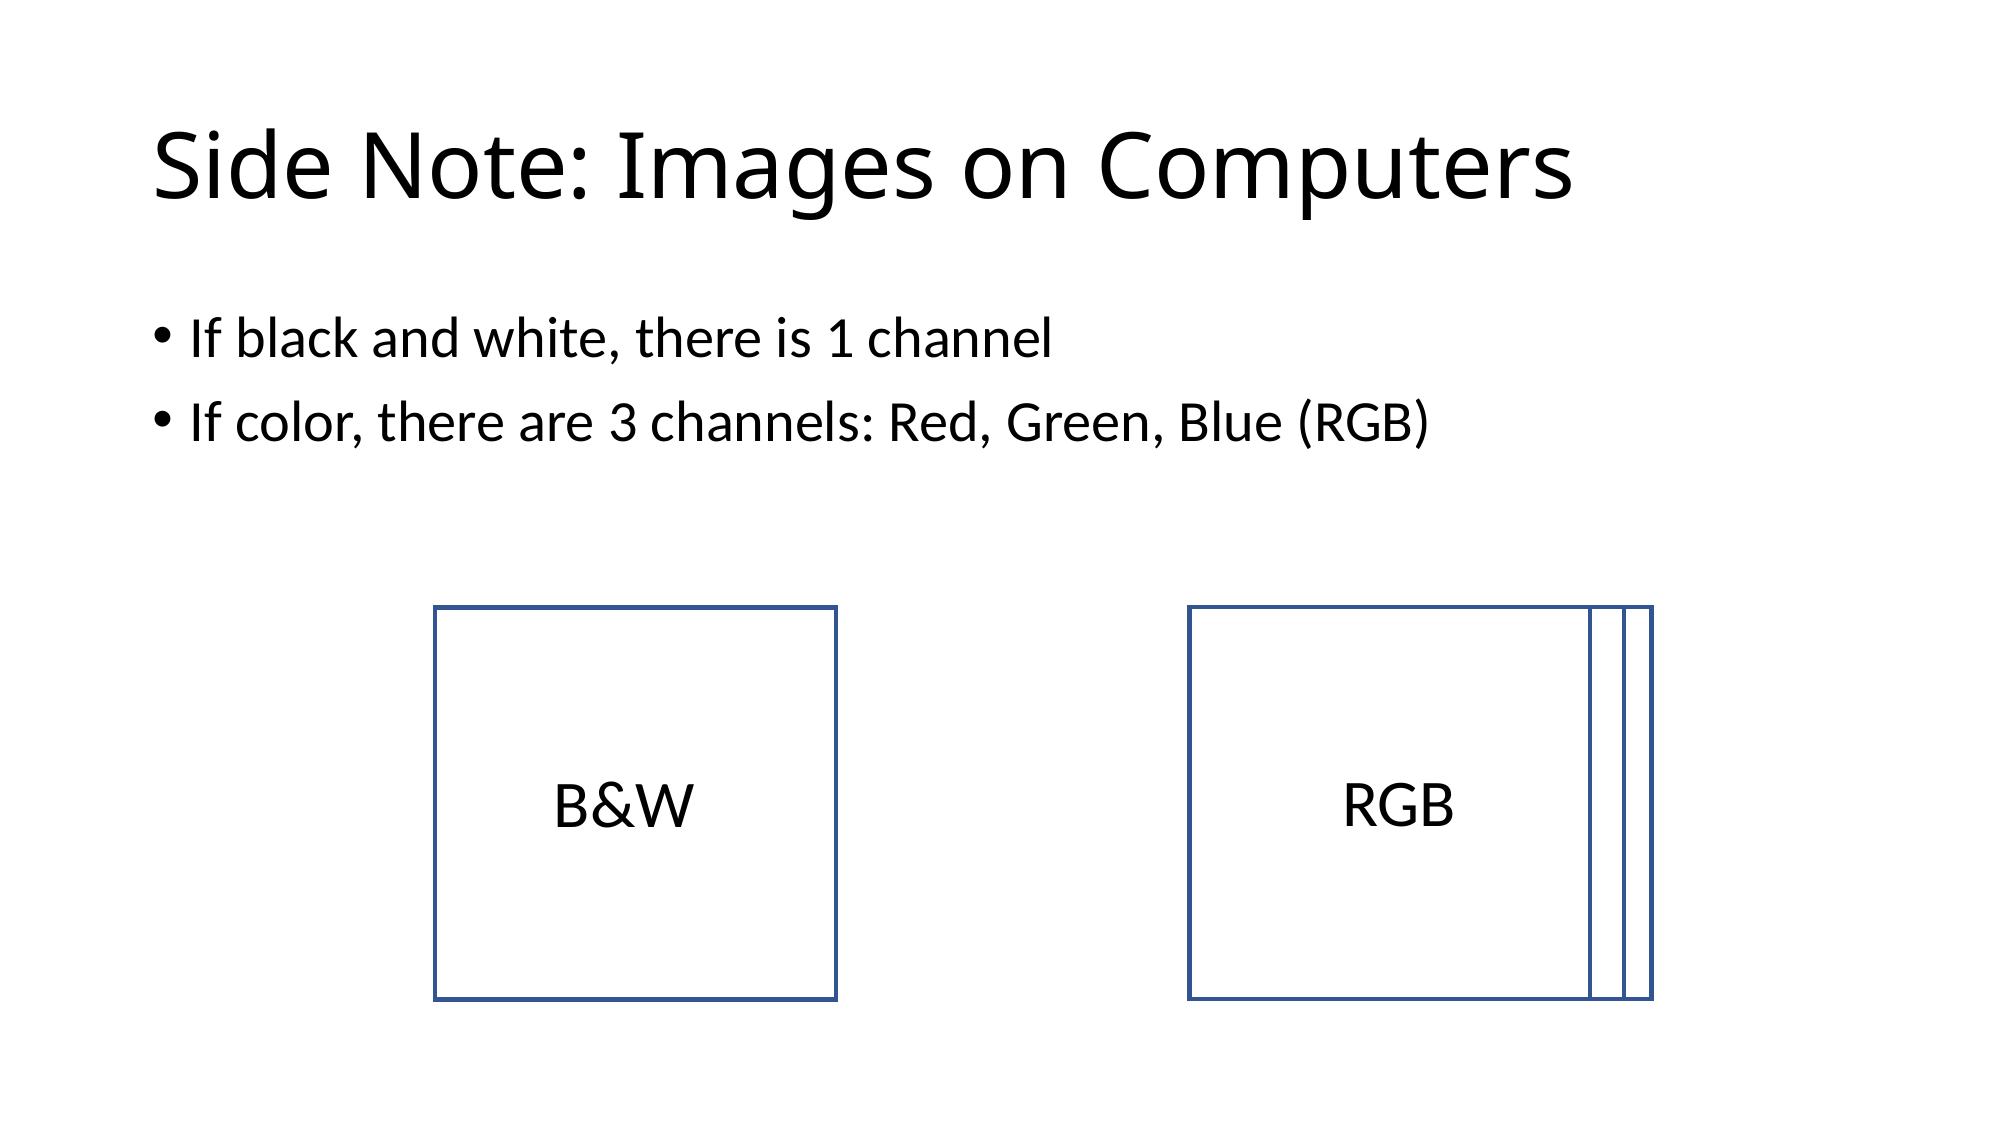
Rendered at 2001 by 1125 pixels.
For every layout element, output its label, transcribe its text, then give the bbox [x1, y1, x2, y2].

title Side Note: Images on Computers [137, 59, 1863, 278]
text_box [1188, 606, 1591, 1000]
text_box [1591, 606, 1625, 1000]
text_box RGB [1313, 752, 1486, 848]
text_box [434, 607, 837, 1001]
text_box [1625, 606, 1652, 1000]
text_box B&W [538, 753, 711, 849]
list If black and white, there is 1 channel If color, there are 3 channels: Red, Green, Blue (RGB) [137, 299, 1863, 1014]
